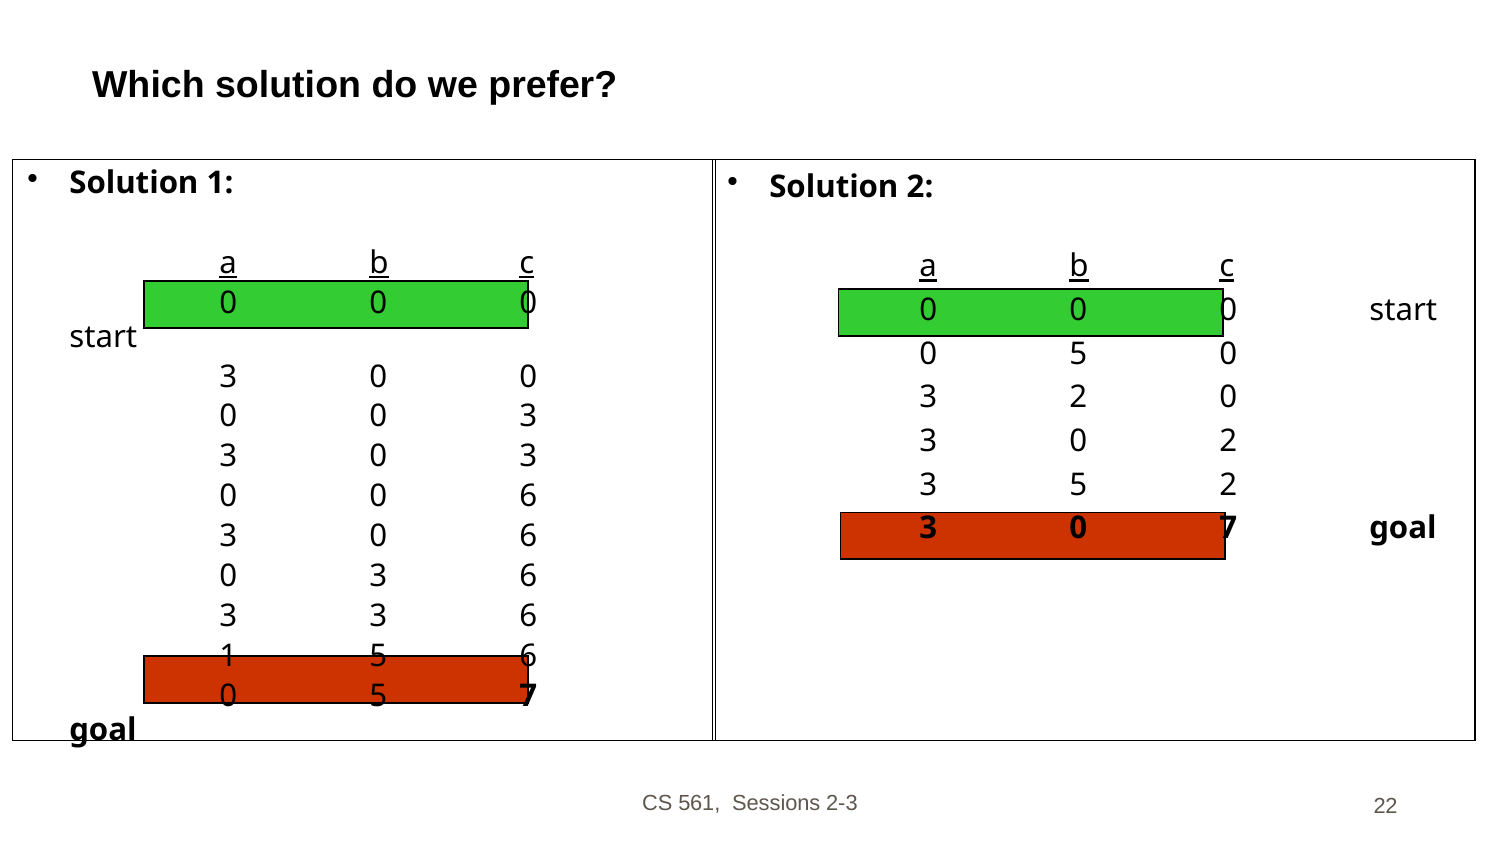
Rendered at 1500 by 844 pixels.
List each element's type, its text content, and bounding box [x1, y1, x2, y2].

title Which solution do we prefer? [76, 27, 1415, 113]
footer CS 561, Sessions 2-3 [512, 766, 988, 823]
text_box Solution 2: a b c 0 0 0 start 0 5 0 3 2 0 3 0 2 3 5 2 3 0 7 goal [712, 159, 1475, 741]
text_box Solution 1: a b c 0 0 0 start 3 0 0 0 0 3 3 0 3 0 0 6 3 0 6 0 3 6 3 3 6 1 5 6 0 5 7 goal [12, 159, 712, 741]
slide_number 22 [1099, 768, 1413, 826]
